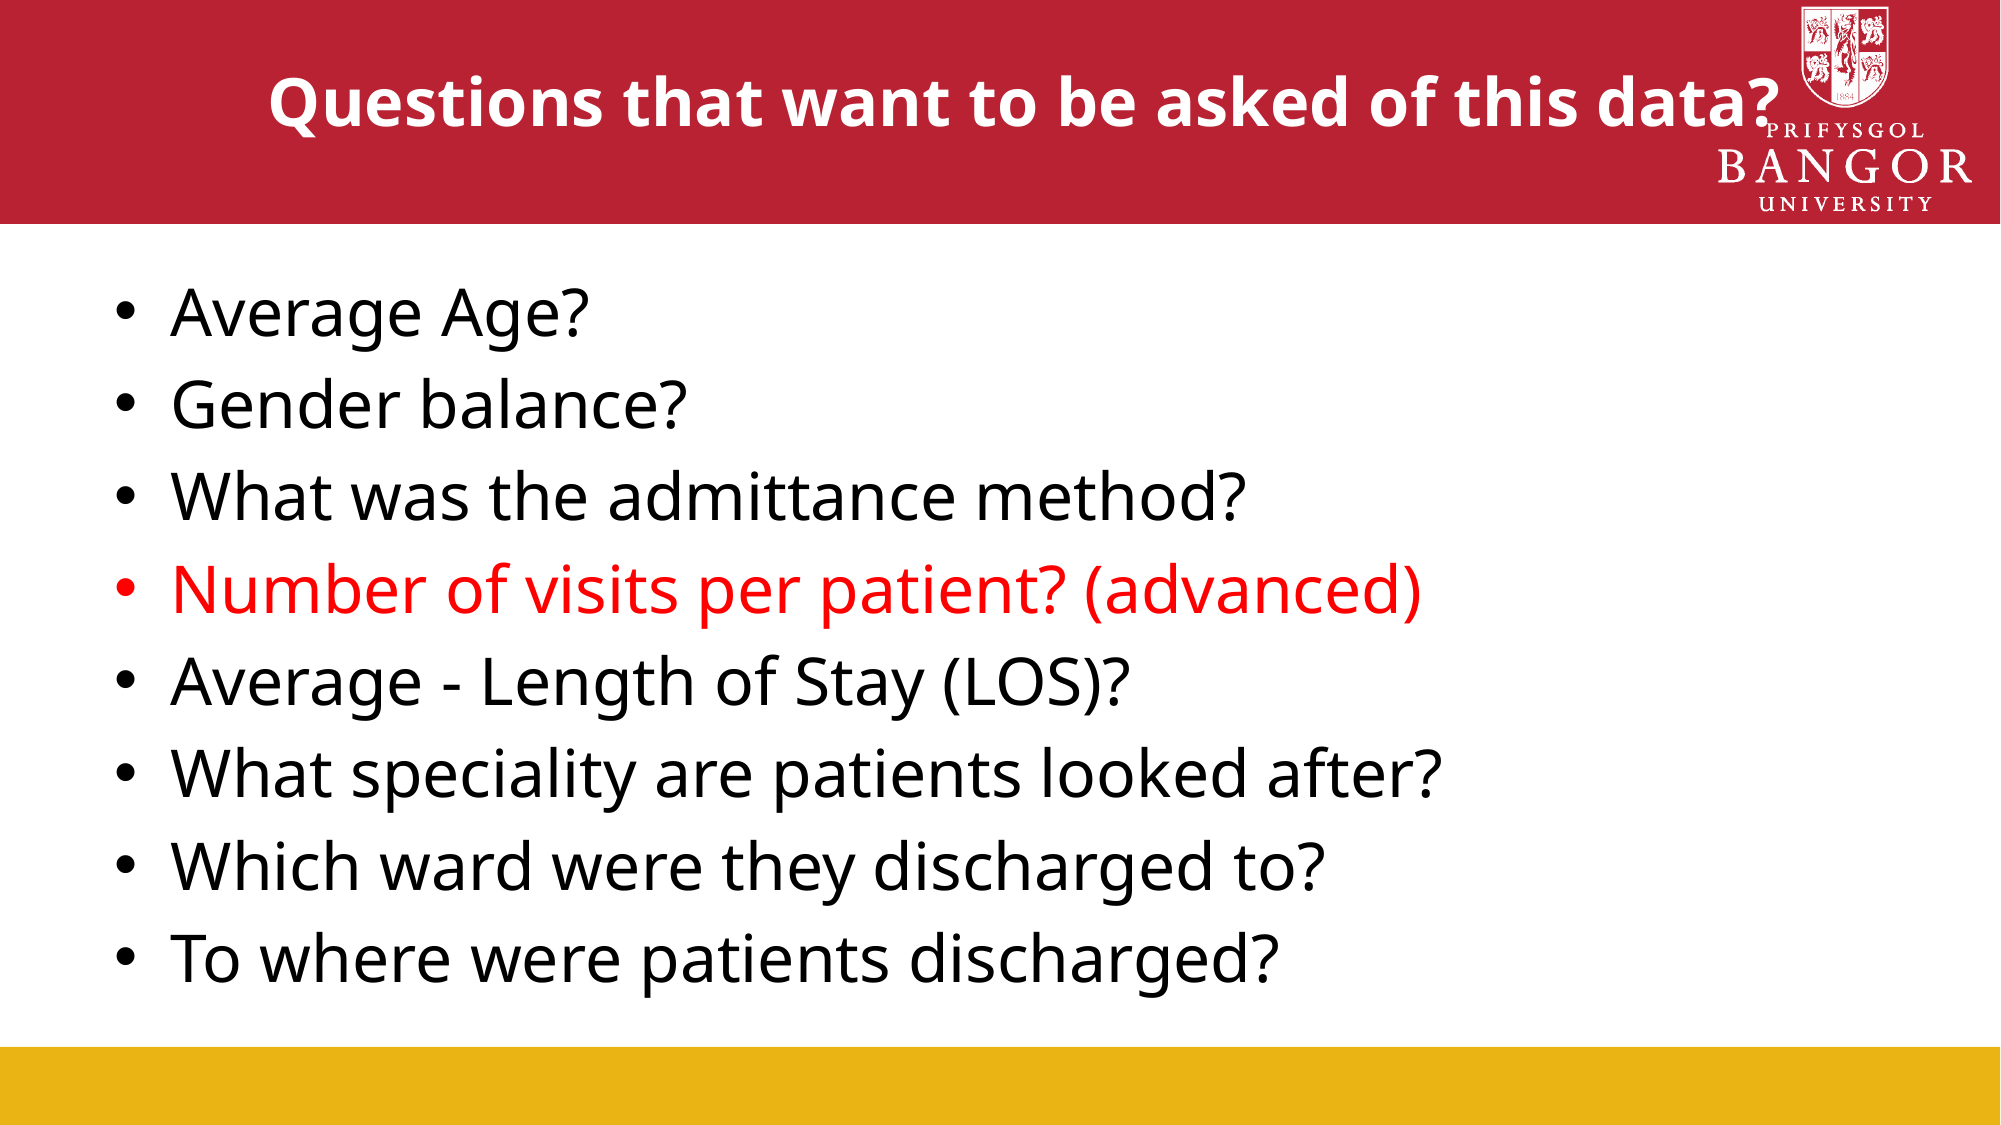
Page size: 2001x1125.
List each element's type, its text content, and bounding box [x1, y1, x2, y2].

list Average Age? Gender balance? What was the admittance method? Number of visits per patient? (advanced) Average - Length of Stay (LOS)? What speciality are patients looked after? Which ward were they discharged to? To where were patients discharged? [99, 262, 1900, 1005]
title Questions that want to be asked of this data? [252, 45, 1893, 155]
picture [1685, 0, 2001, 221]
